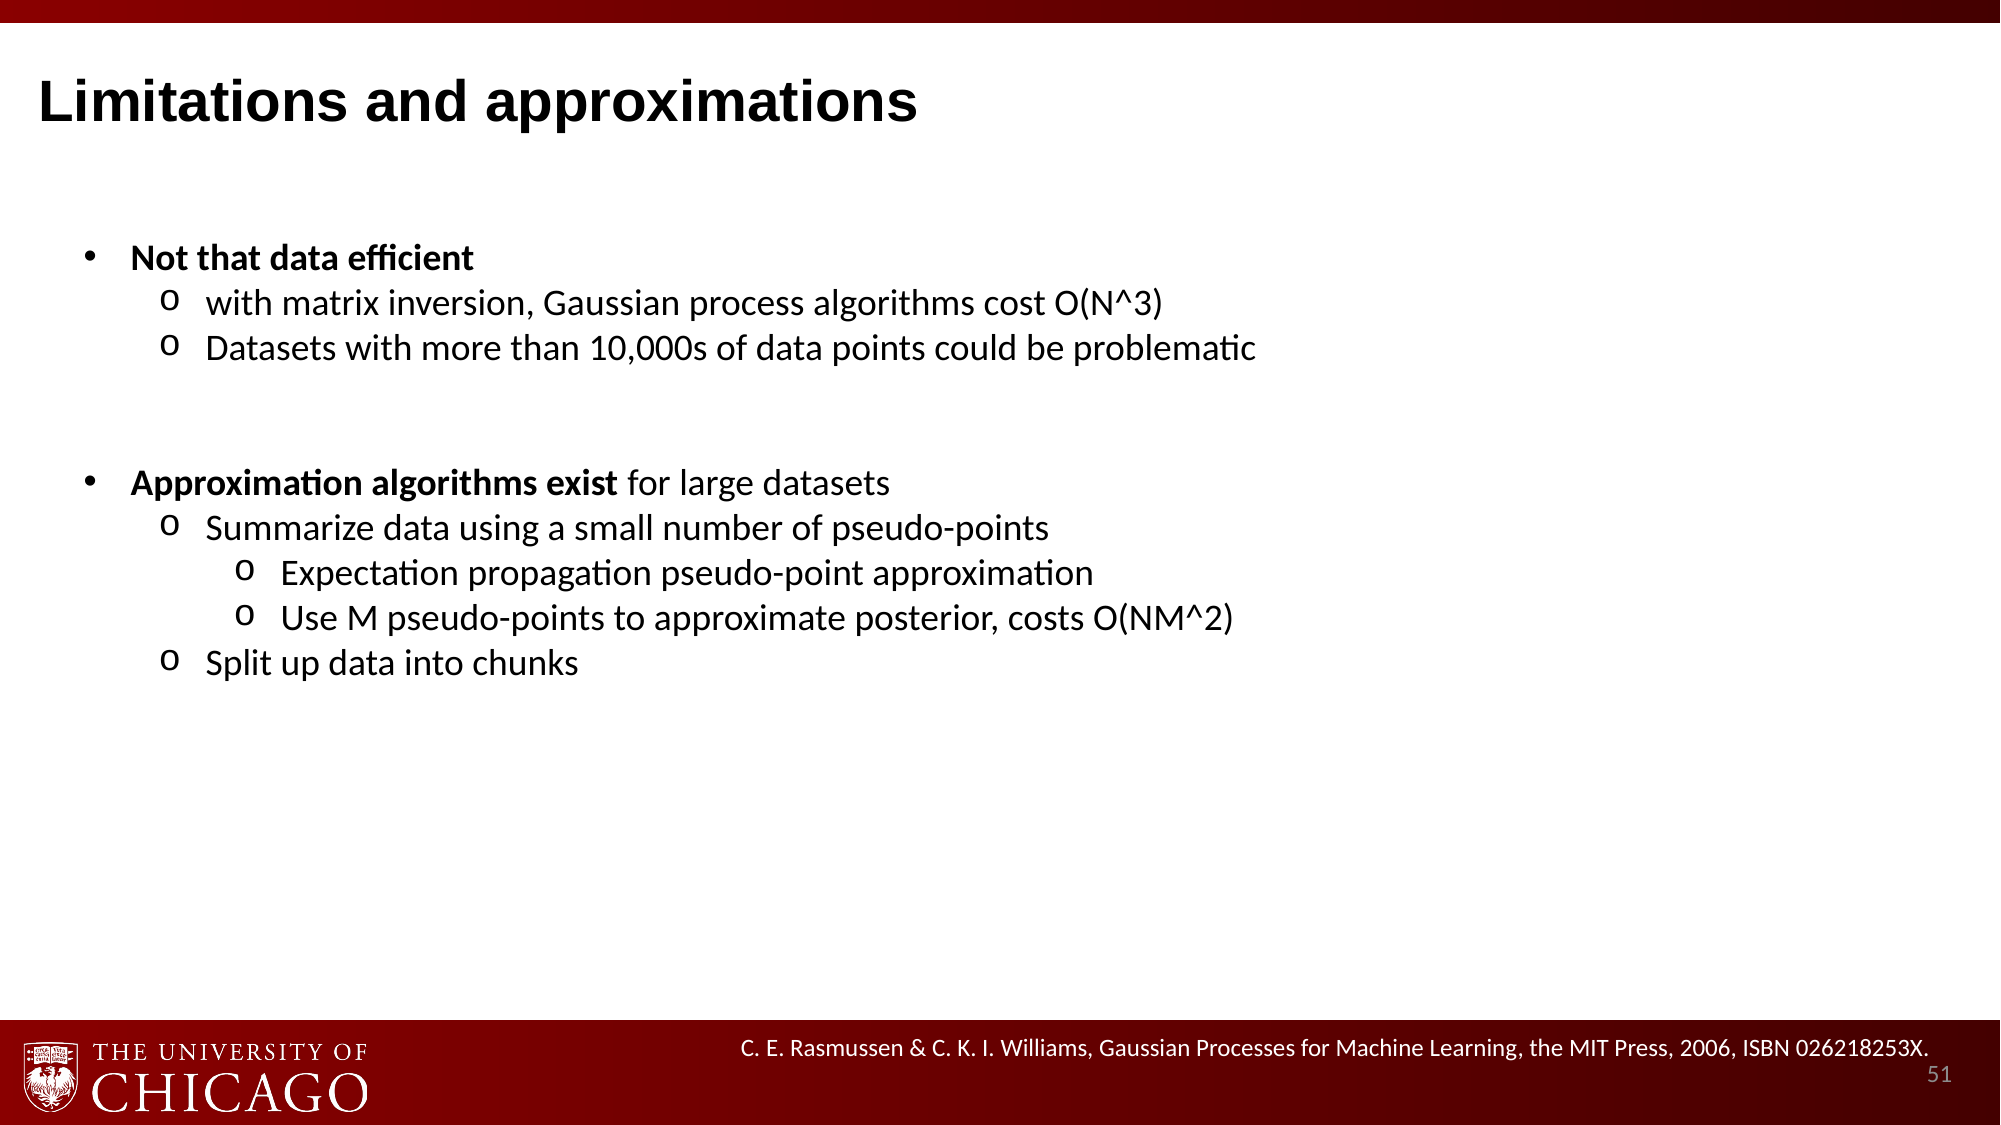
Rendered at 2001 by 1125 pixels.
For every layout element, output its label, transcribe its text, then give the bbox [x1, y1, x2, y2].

text_box Limitations and approximations [23, 55, 1815, 141]
picture [23, 1042, 367, 1112]
text_box C. E. Rasmussen & C. K. I. Williams, Gaussian Processes for Machine Learning, the MIT Press, 2006, ISBN 026218253X. [726, 1024, 1959, 1069]
text_box [0, 0, 2000, 23]
text_box Not that data efficient with matrix inversion, Gaussian process algorithms cost O(N^3) Datasets with more than 10,000s of data points could be problematic Approximation algorithms exist for large datasets Summarize data using a small number of pseudo-points Expectation propagation pseudo-point approximation Use M pseudo-points to approximate posterior, costs O(NM^2) Split up data into chunks [68, 226, 1604, 781]
slide_number 51 [1517, 1042, 1968, 1103]
text_box [0, 1020, 2000, 1125]
